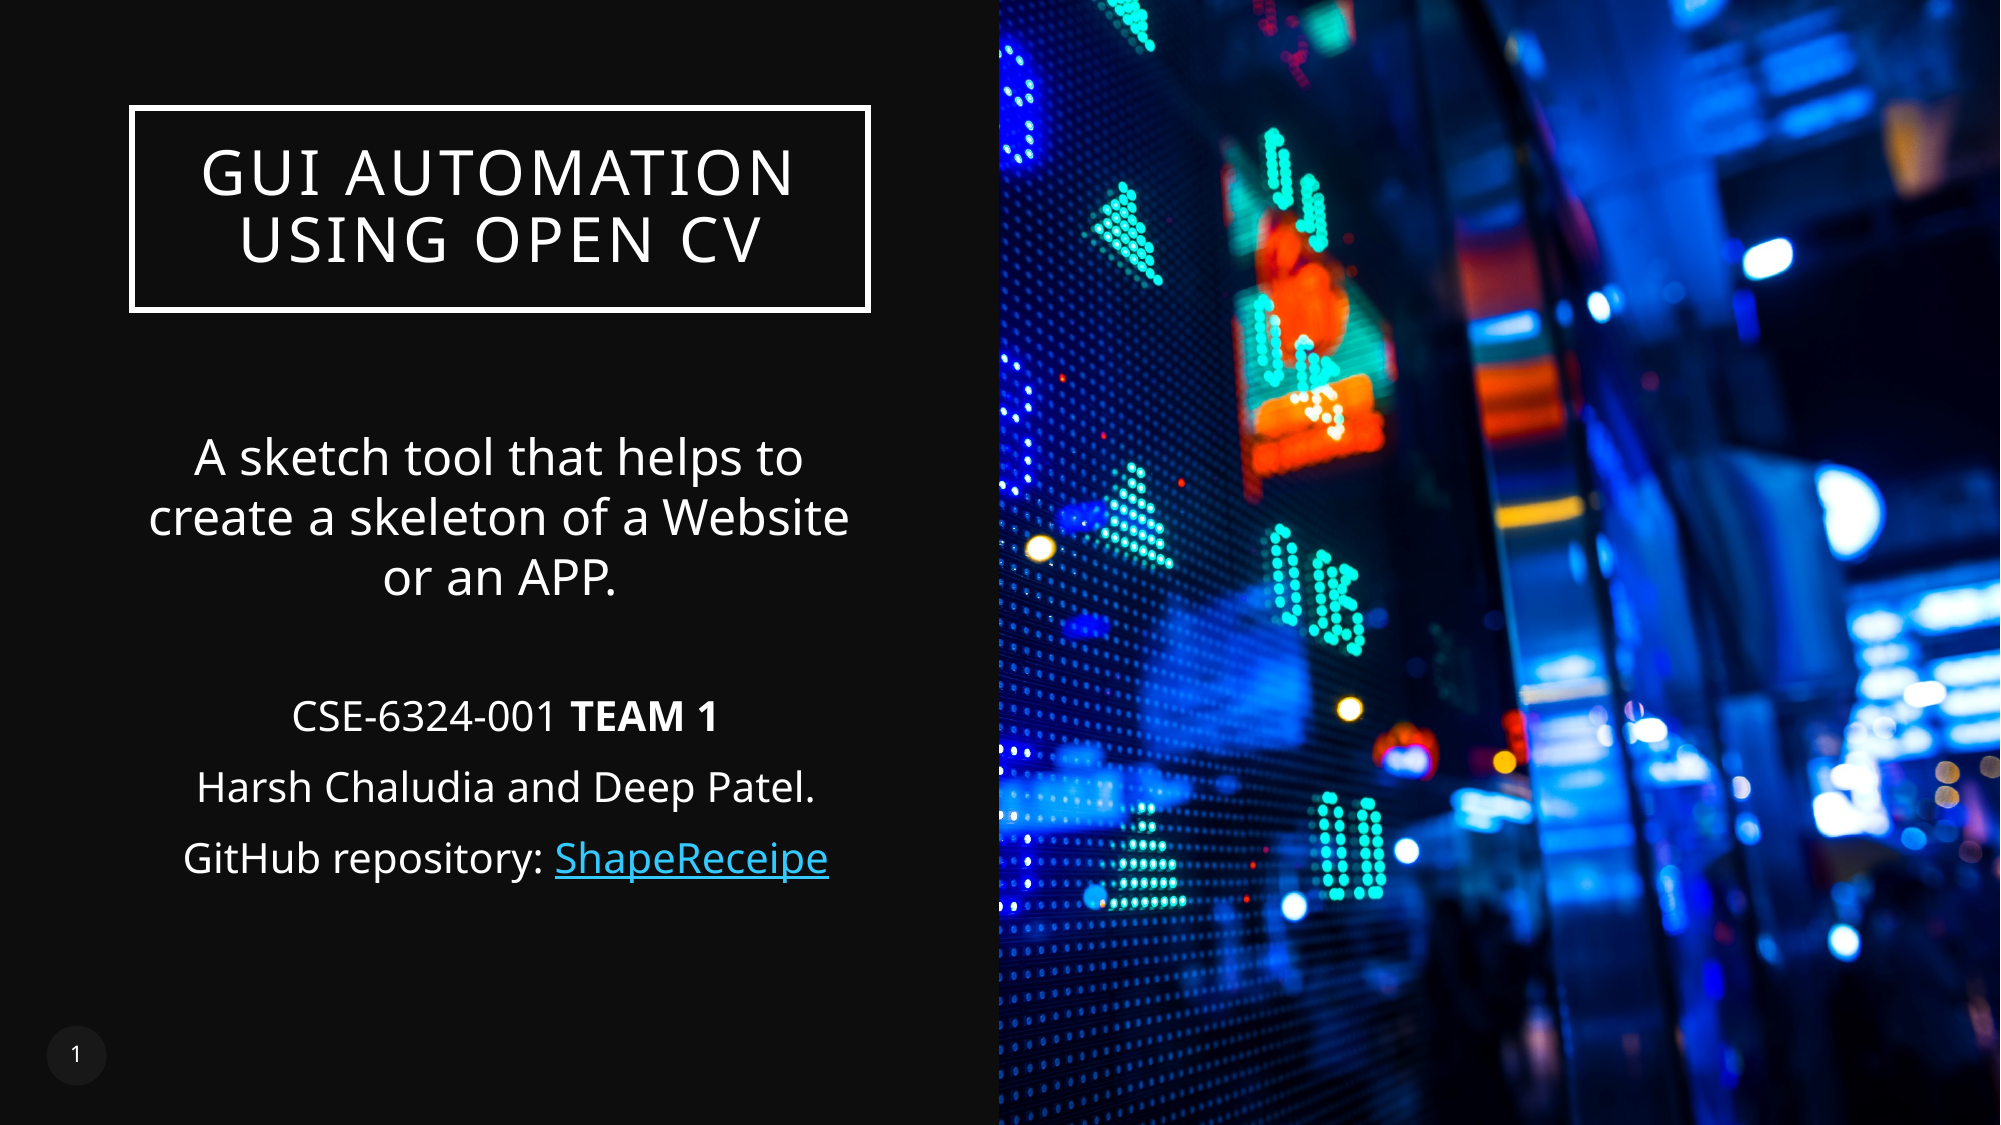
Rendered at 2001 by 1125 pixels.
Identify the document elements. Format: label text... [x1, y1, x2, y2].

text_box CSE-6324-001 TEAM 1 Harsh Chaludia and Deep Patel. GitHub repository: ShapeReceipe [137, 682, 874, 900]
title GUI Automation USING OPEN CV [129, 105, 871, 313]
picture [999, 0, 2000, 1125]
text_box [0, 0, 999, 1125]
slide_number 1 [46, 1025, 107, 1086]
subtitle A sketch tool that helps to create a skeleton of a Website or an APP. [131, 417, 868, 635]
